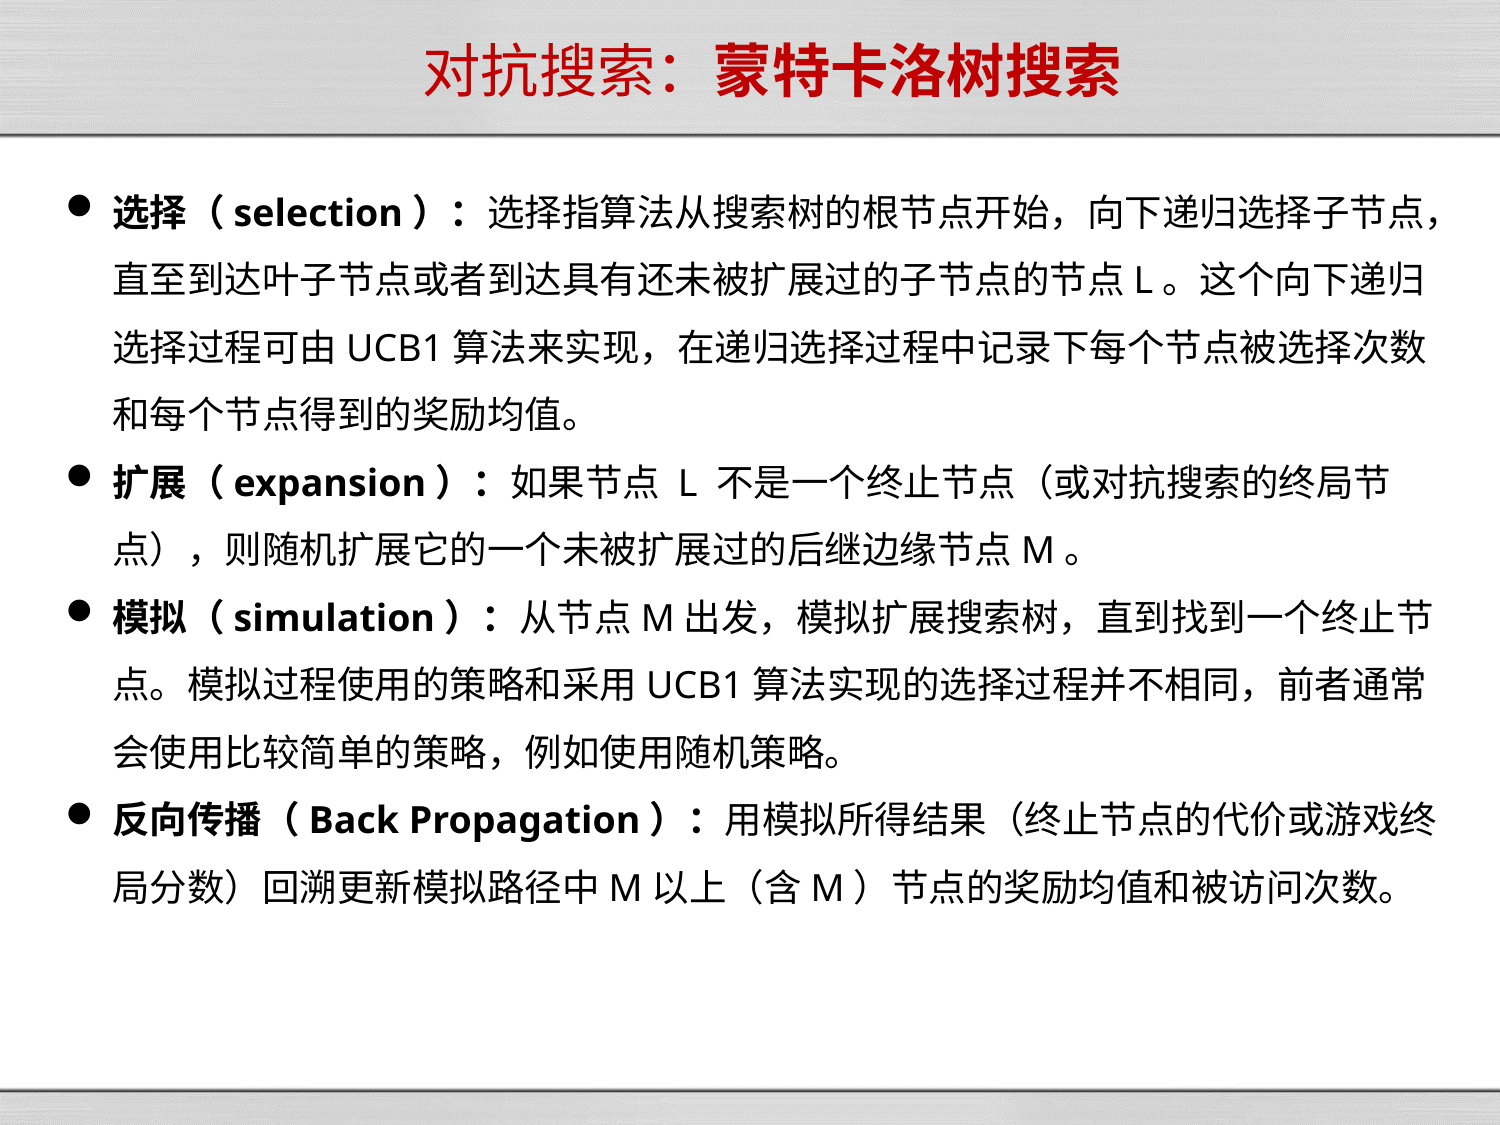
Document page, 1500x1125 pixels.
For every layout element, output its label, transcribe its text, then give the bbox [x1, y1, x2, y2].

picture [0, 0, 1500, 1125]
text_box 选择（selection）：选择指算法从搜索树的根节点开始，向下递归选择子节点，直至到达叶子节点或者到达具有还未被扩展过的子节点的节点L。这个向下递归选择过程可由UCB1算法来实现，在递归选择过程中记录下每个节点被选择次数和每个节点得到的奖励均值。 扩展（expansion）：如果节点 L 不是一个终止节点（或对抗搜索的终局节点），则随机扩展它的一个未被扩展过的后继边缘节点M。 模拟（simulation）：从节点M出发，模拟扩展搜索树，直到找到一个终止节点。模拟过程使用的策略和采用UCB1算法实现的选择过程并不相同，前者通常会使用比较简单的策略，例如使用随机策略。 反向传播（Back Propagation）：用模拟所得结果（终止节点的代价或游戏终局分数）回溯更新模拟路径中M以上（含M）节点的奖励均值和被访问次数。 [50, 158, 1468, 984]
title 对抗搜索：蒙特卡洛树搜索 [85, 46, 1460, 155]
